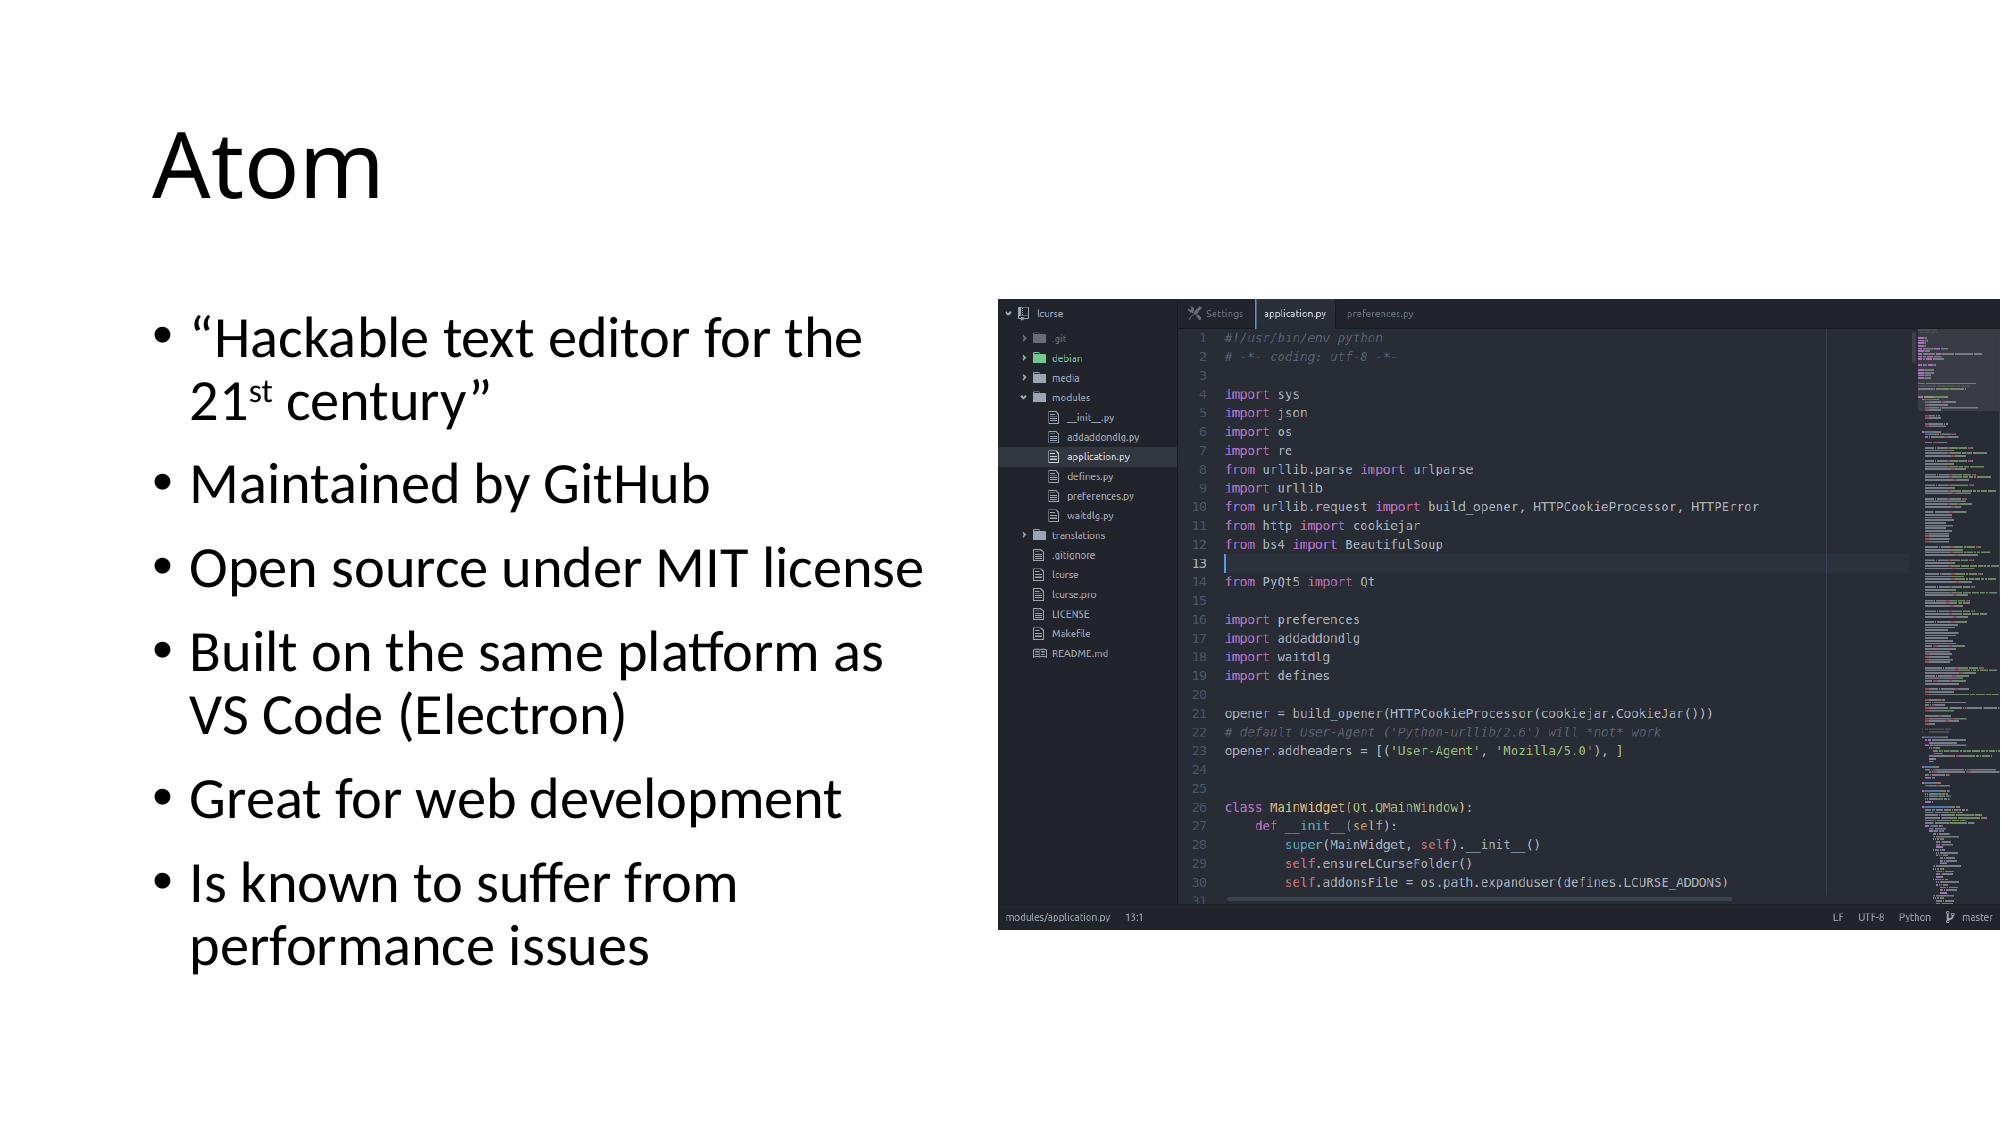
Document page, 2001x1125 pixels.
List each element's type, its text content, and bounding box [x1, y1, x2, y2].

picture [998, 299, 2000, 930]
title Atom [137, 59, 1863, 278]
list “Hackable text editor for the 21st century” Maintained by GitHub Open source under MIT license Built on the same platform as VS Code (Electron) Great for web development Is known to suffer from performance issues [137, 299, 949, 1014]
